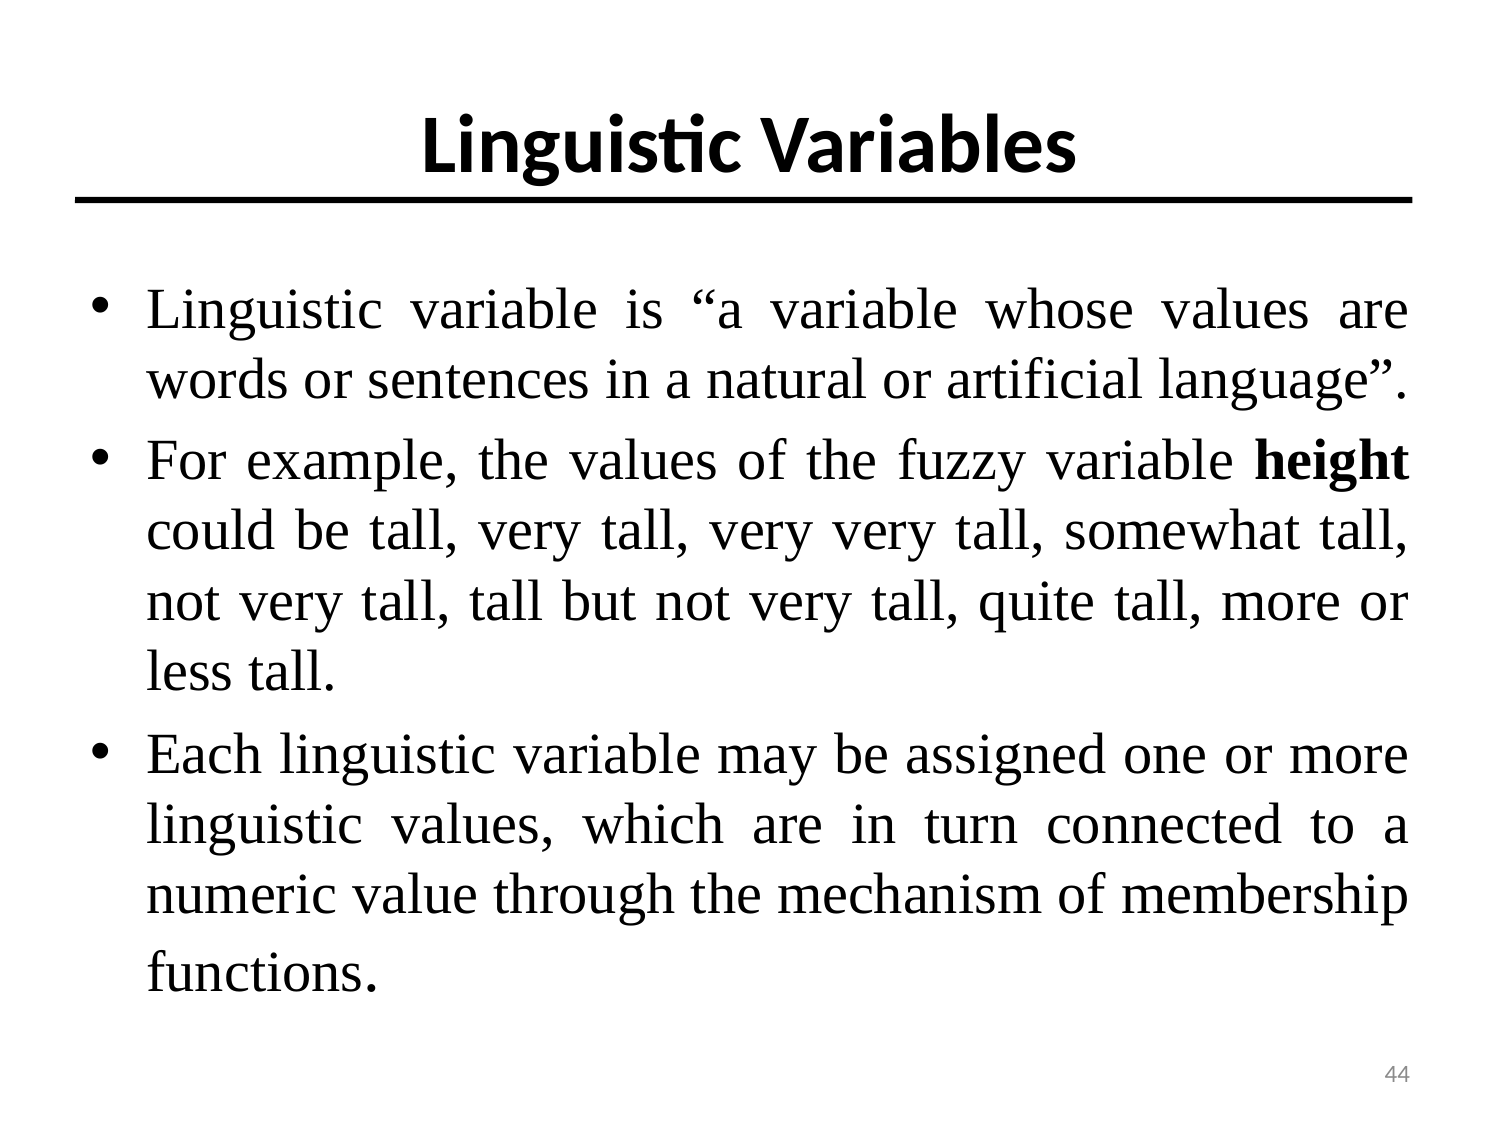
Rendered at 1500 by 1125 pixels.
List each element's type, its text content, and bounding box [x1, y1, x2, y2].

list Linguistic variable is “a variable whose values are words or sentences in a natural or artificial language”. For example, the values of the fuzzy variable height could be tall, very tall, very very tall, somewhat tall, not very tall, tall but not very tall, quite tall, more or less tall. Each linguistic variable may be assigned one or more linguistic values, which are in turn connected to a numeric value through the mechanism of membership functions. [75, 262, 1425, 1005]
title Linguistic Variables [75, 45, 1425, 233]
slide_number 44 [1074, 1042, 1425, 1103]
